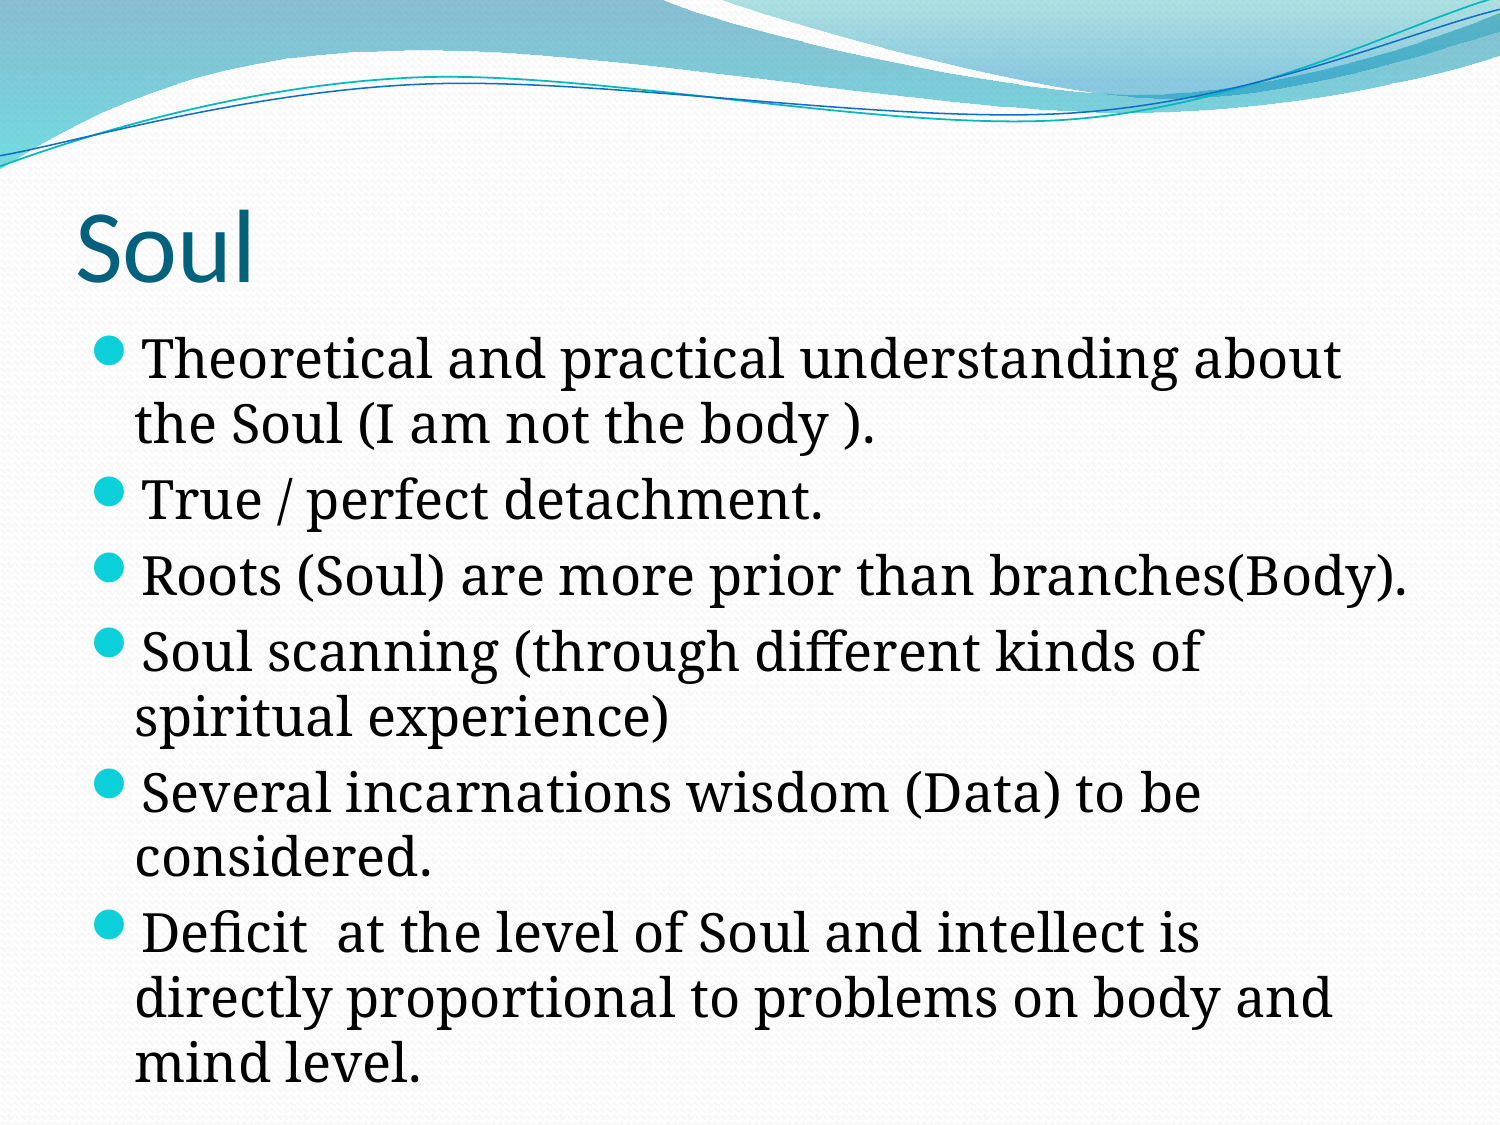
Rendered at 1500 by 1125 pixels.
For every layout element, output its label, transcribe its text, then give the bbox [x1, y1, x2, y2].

title Soul [75, 115, 1425, 303]
list Theoretical and practical understanding about the Soul (I am not the body ). True / perfect detachment. Roots (Soul) are more prior than branches(Body). Soul scanning (through different kinds of spiritual experience) Several incarnations wisdom (Data) to be considered. Deficit at the level of Soul and intellect is directly proportional to problems on body and mind level. [75, 317, 1425, 1038]
